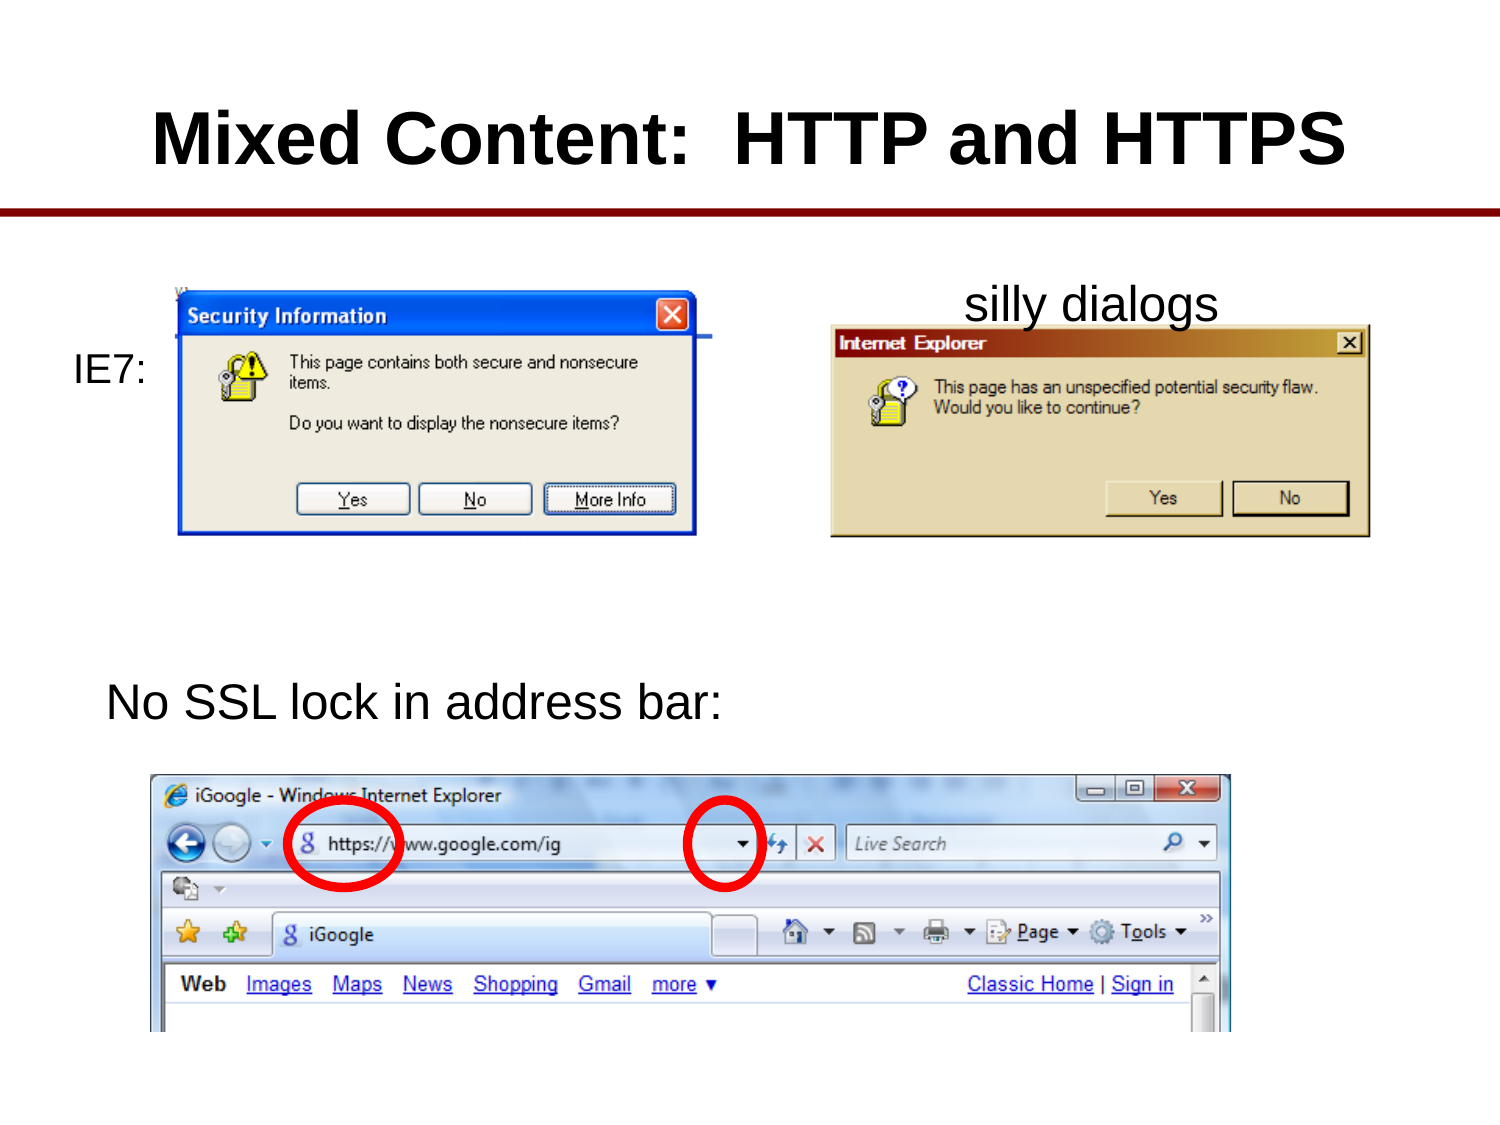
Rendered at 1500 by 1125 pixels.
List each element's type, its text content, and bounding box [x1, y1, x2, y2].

picture [174, 287, 713, 551]
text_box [824, 264, 1383, 551]
text_box IE7: [58, 334, 162, 400]
picture [149, 774, 1232, 1032]
text_box No SSL lock in address bar: [90, 662, 739, 738]
title Mixed Content: HTTP and HTTPS [112, 40, 1388, 229]
